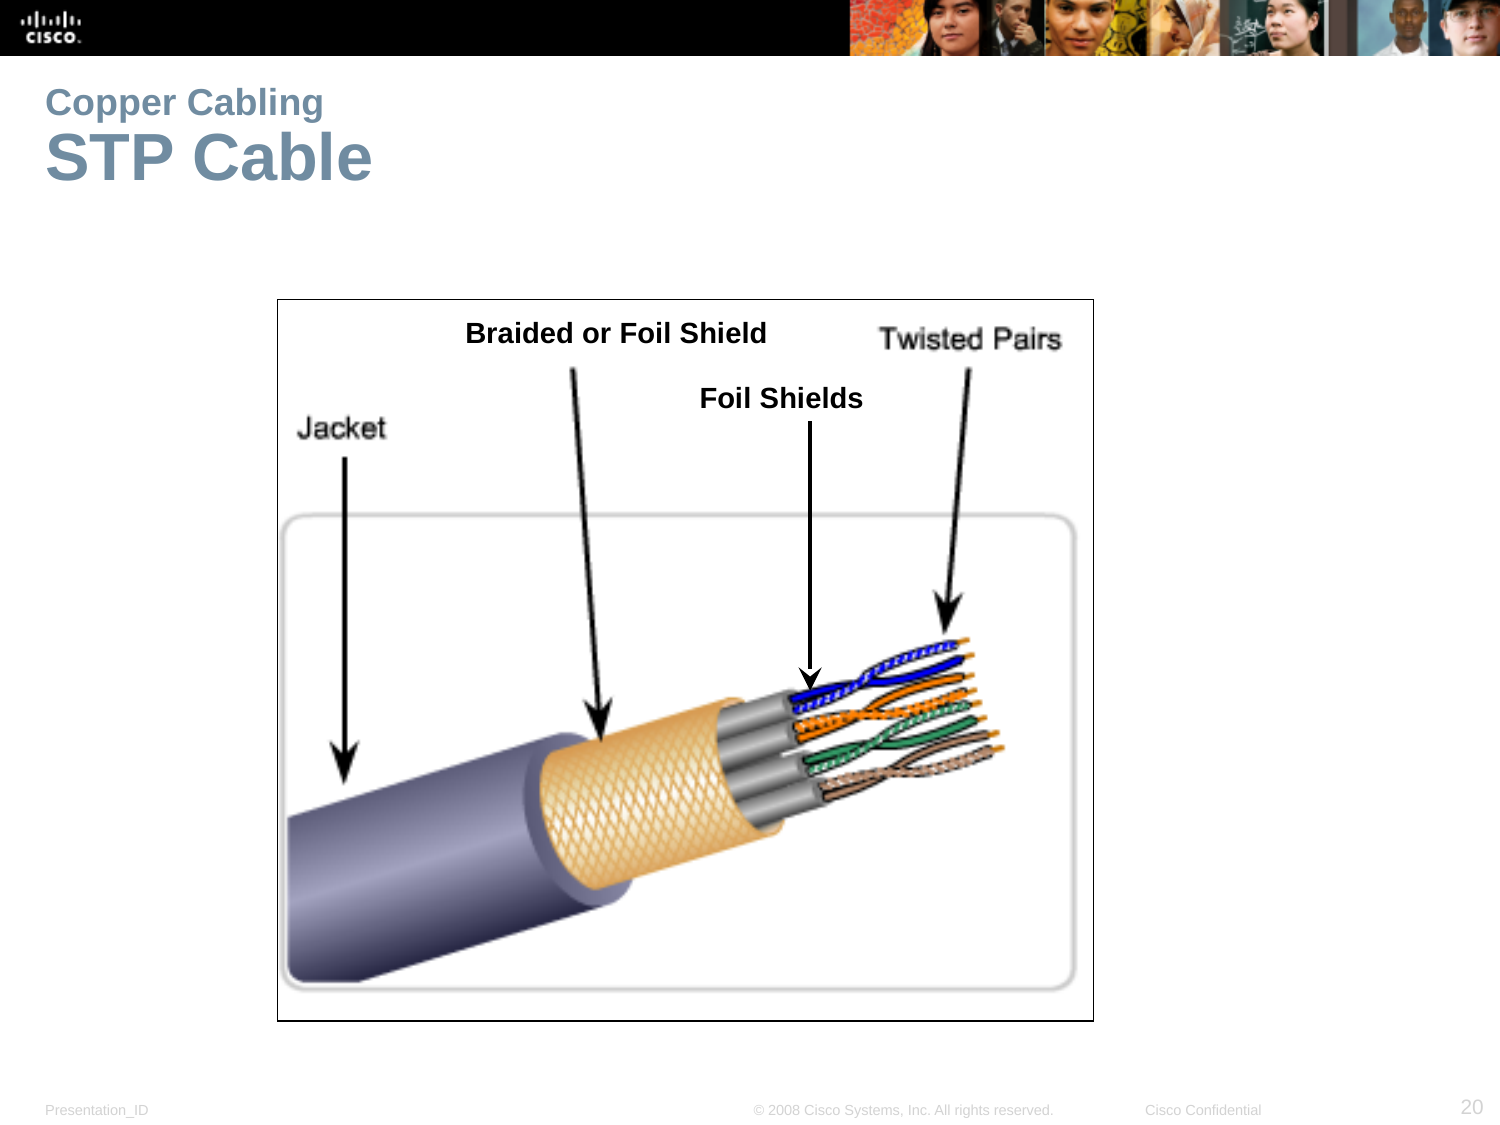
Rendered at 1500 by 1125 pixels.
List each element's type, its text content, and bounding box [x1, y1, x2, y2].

title Copper Cabling STP Cable [31, 64, 1471, 203]
picture [277, 299, 1094, 1021]
picture [0, 0, 1500, 56]
